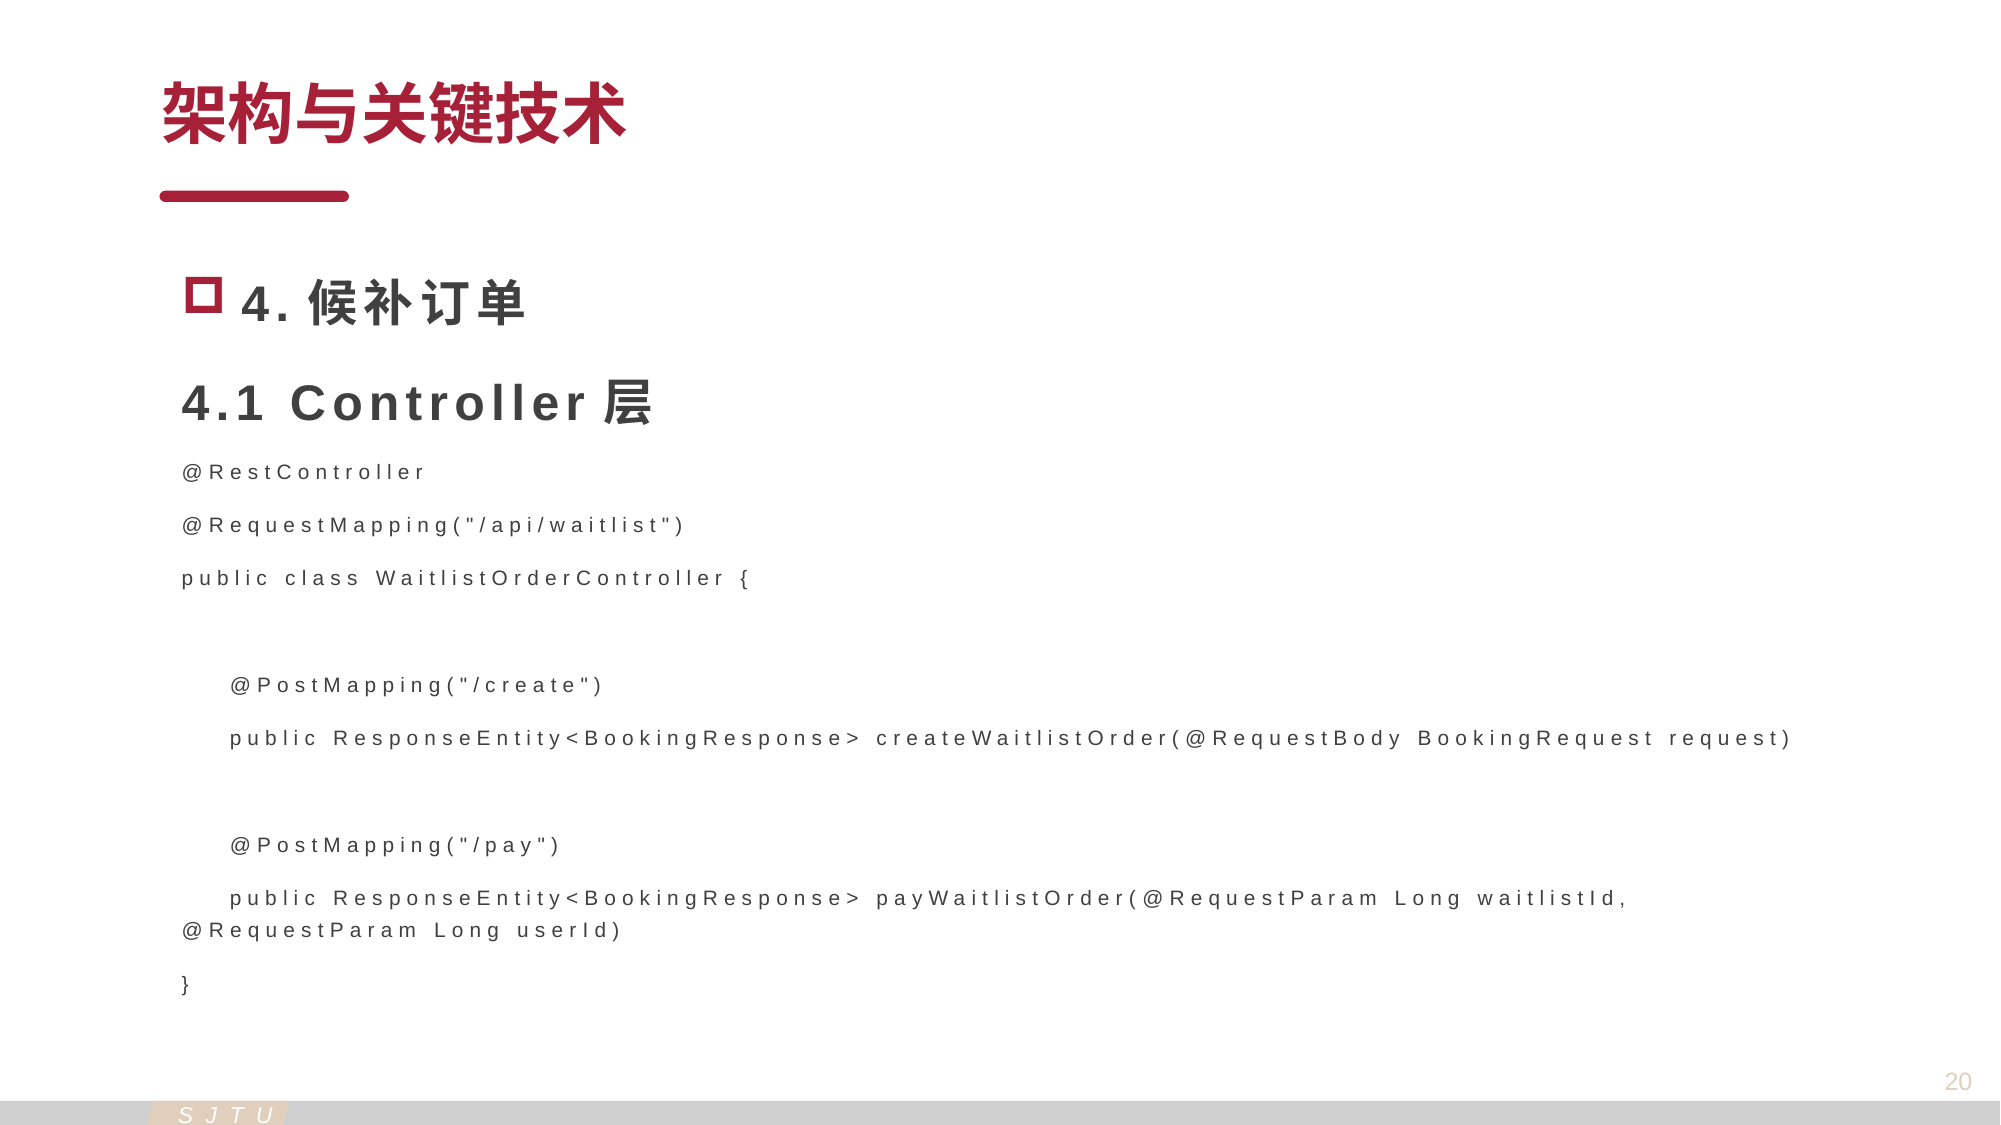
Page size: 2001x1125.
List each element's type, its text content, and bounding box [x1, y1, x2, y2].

list 4.候补订单 4.1 Controller层 @RestController @RequestMapping("/api/waitlist") public class WaitlistOrderController { @PostMapping("/create") public ResponseEntity<BookingResponse> createWaitlistOrder(@RequestBody BookingRequest request) @PostMapping("/pay") public ResponseEntity<BookingResponse> payWaitlistOrder(@RequestParam Long waitlistId, @RequestParam Long userId) } [166, 245, 1873, 949]
slide_number 20 [1817, 1052, 1988, 1109]
list 架构与关键技术 [146, 62, 1750, 161]
